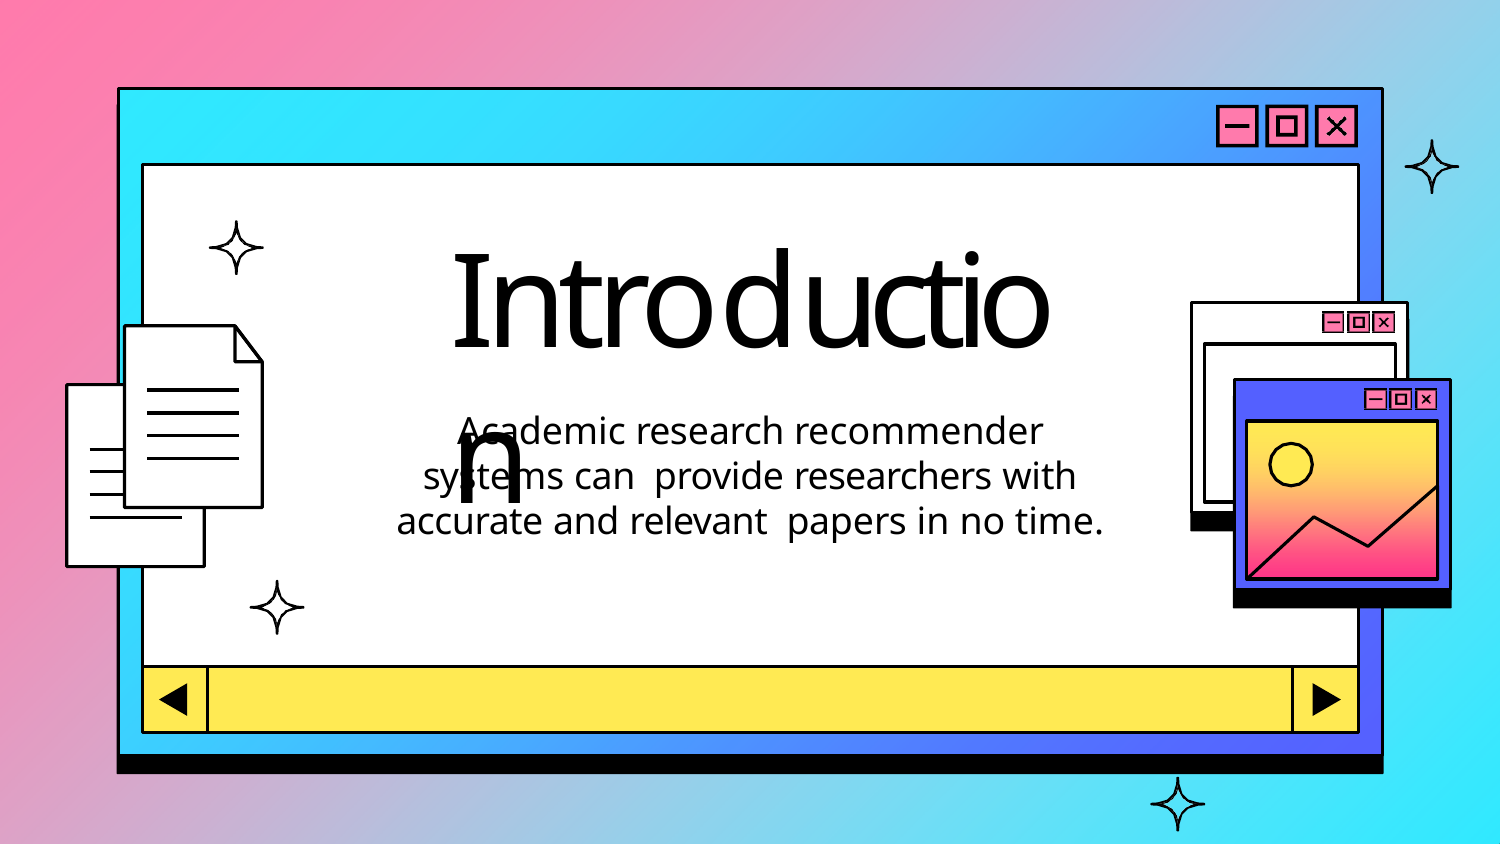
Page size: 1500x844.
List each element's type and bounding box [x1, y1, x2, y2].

text_box [0, 0, 1500, 844]
text_box [65, 300, 1452, 609]
